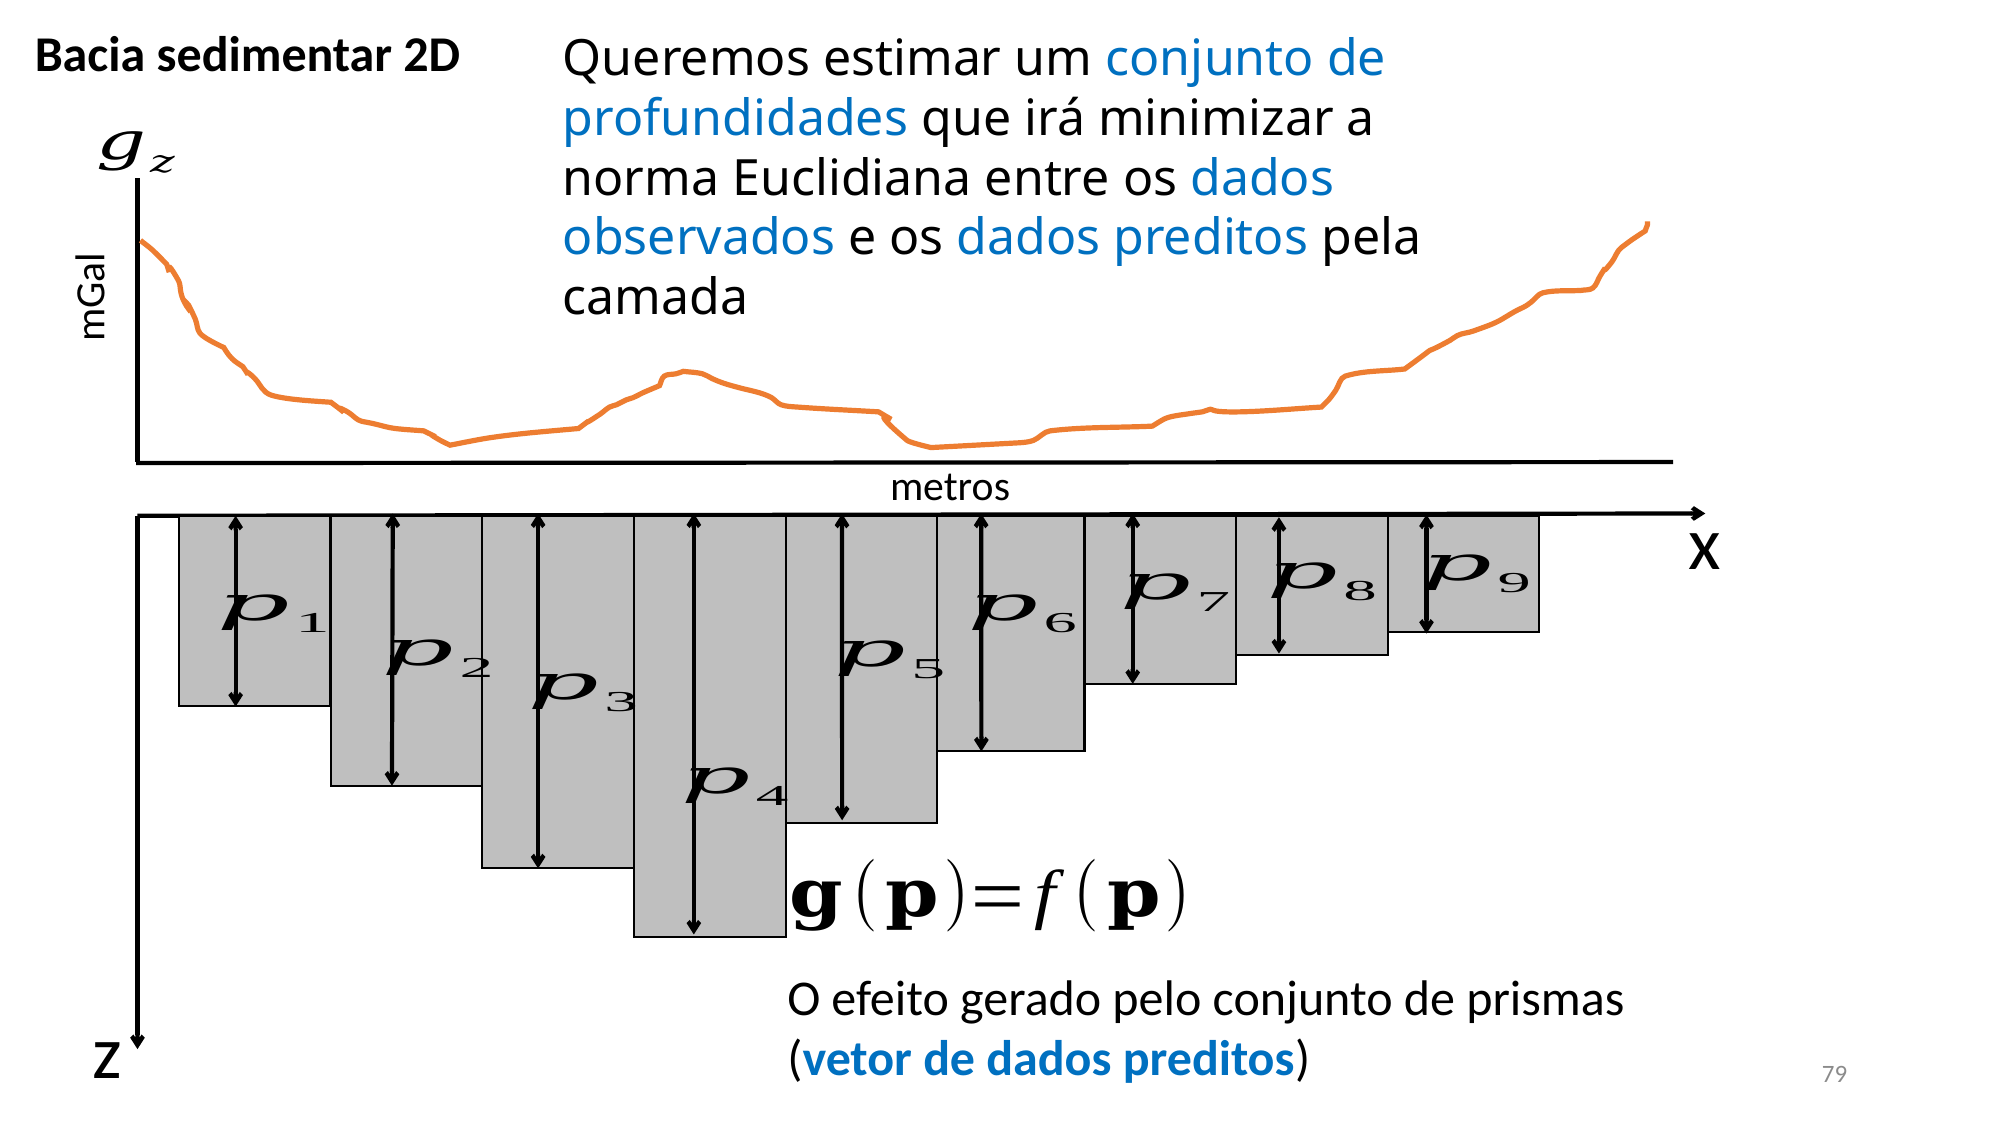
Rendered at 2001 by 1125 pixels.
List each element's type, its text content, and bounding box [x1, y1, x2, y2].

text_box O efeito gerado pelo conjunto de prismas (vetor de dados preditos) [772, 958, 1641, 1093]
text_box [1235, 516, 1389, 656]
text_box [1084, 516, 1237, 685]
text_box mGal [55, 251, 137, 357]
text_box Queremos estimar um conjunto de profundidades que irá minimizar a norma Euclidiana entre os dados observados e os dados preditos pela camada [548, 17, 1504, 333]
text_box [178, 516, 235, 707]
text_box metros [875, 464, 1025, 513]
text_box [633, 516, 787, 938]
text_box [539, 516, 633, 869]
text_box [481, 516, 537, 869]
text_box [330, 516, 481, 787]
text_box [1504, 221, 1649, 319]
text_box [982, 516, 1086, 752]
text_box [936, 516, 981, 752]
text_box [785, 516, 938, 824]
text_box Bacia sedimentar 2D [19, 14, 540, 89]
text_box z [77, 996, 138, 1101]
text_box [1428, 516, 1540, 633]
text_box metros [875, 451, 1025, 462]
slide_number 79 [1412, 1042, 1863, 1103]
text_box [140, 235, 1469, 449]
text_box x [1674, 487, 1737, 592]
text_box [1387, 516, 1425, 633]
text_box [236, 516, 330, 707]
